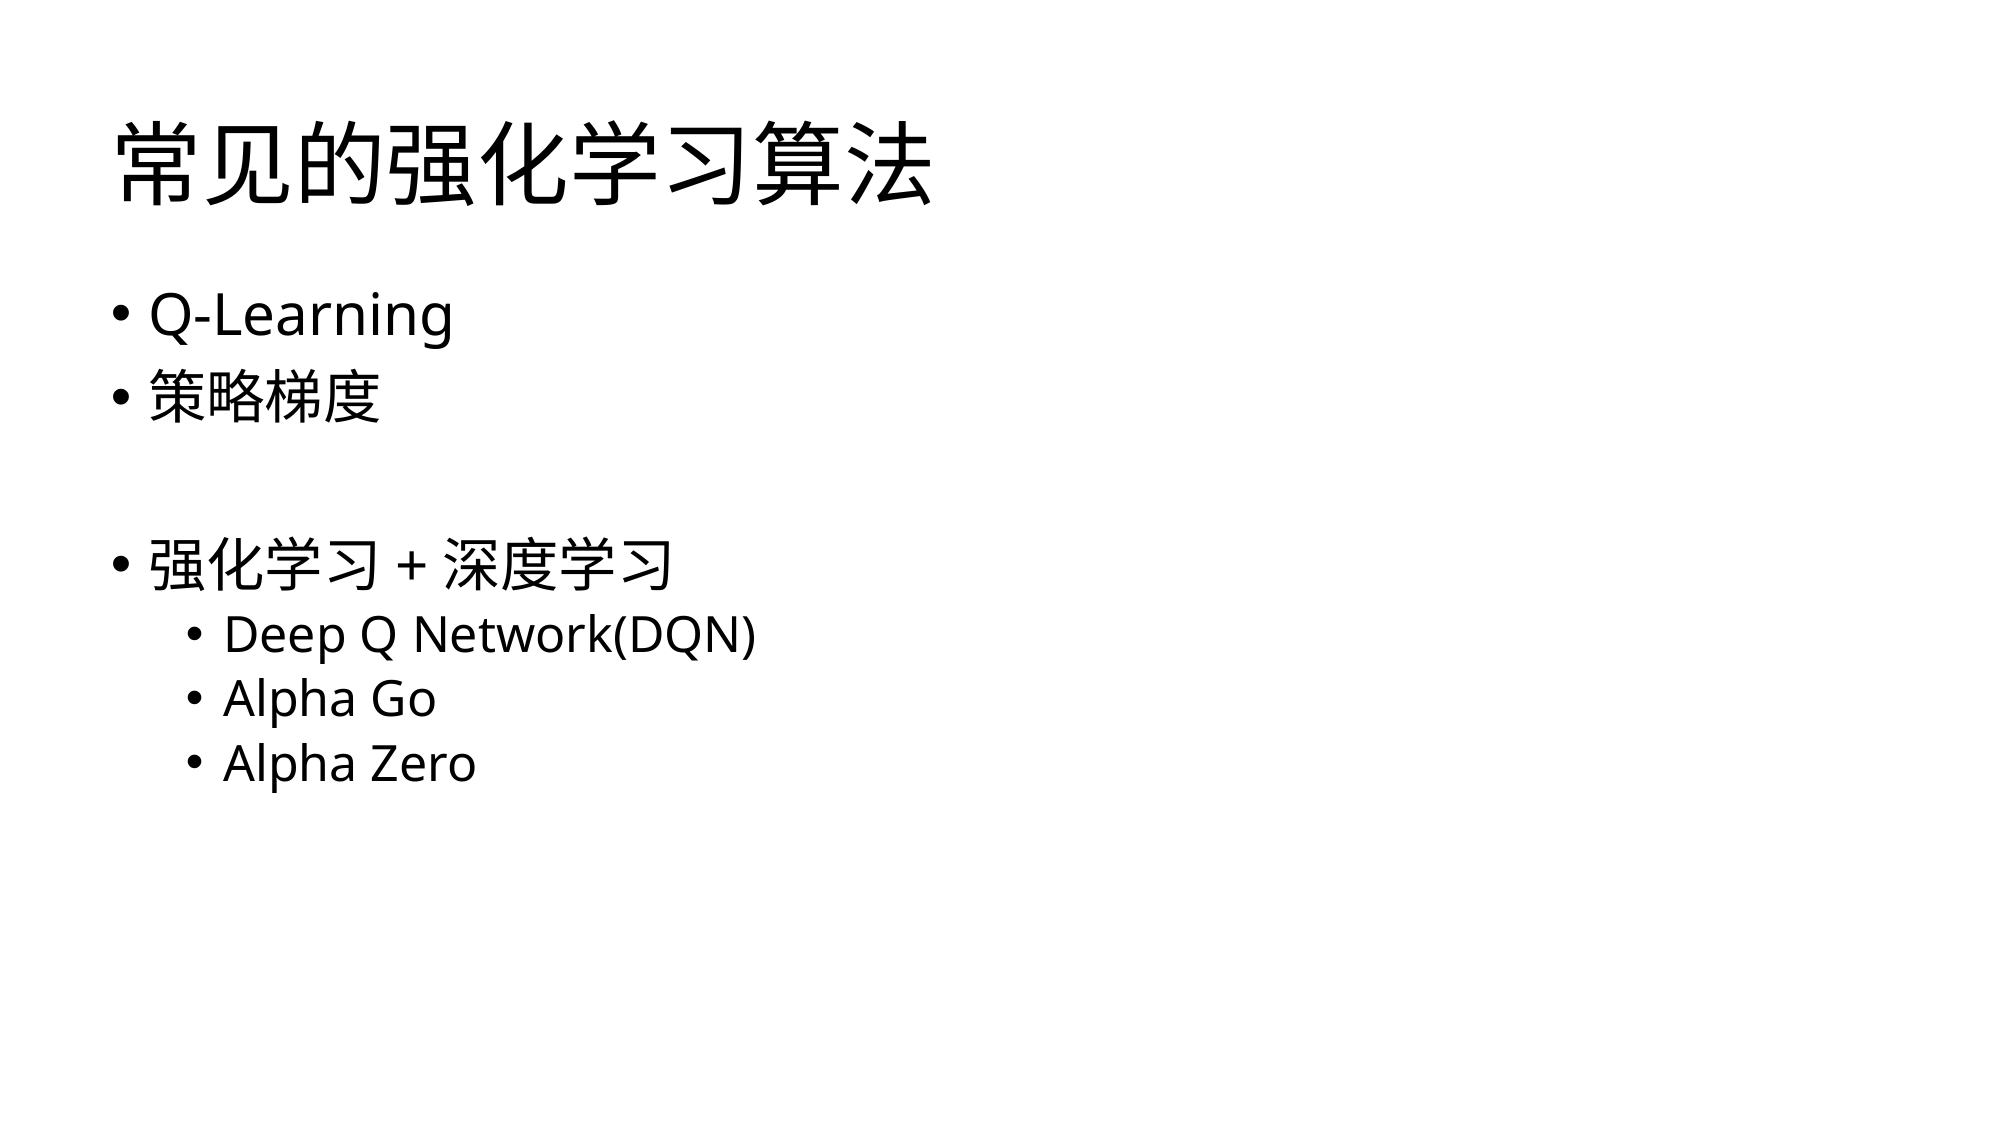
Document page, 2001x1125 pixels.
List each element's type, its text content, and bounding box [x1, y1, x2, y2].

list Q-Learning 策略梯度 强化学习+深度学习 Deep Q Network(DQN) Alpha Go Alpha Zero [95, 277, 1904, 1037]
title 常见的强化学习算法 [95, 59, 1905, 278]
